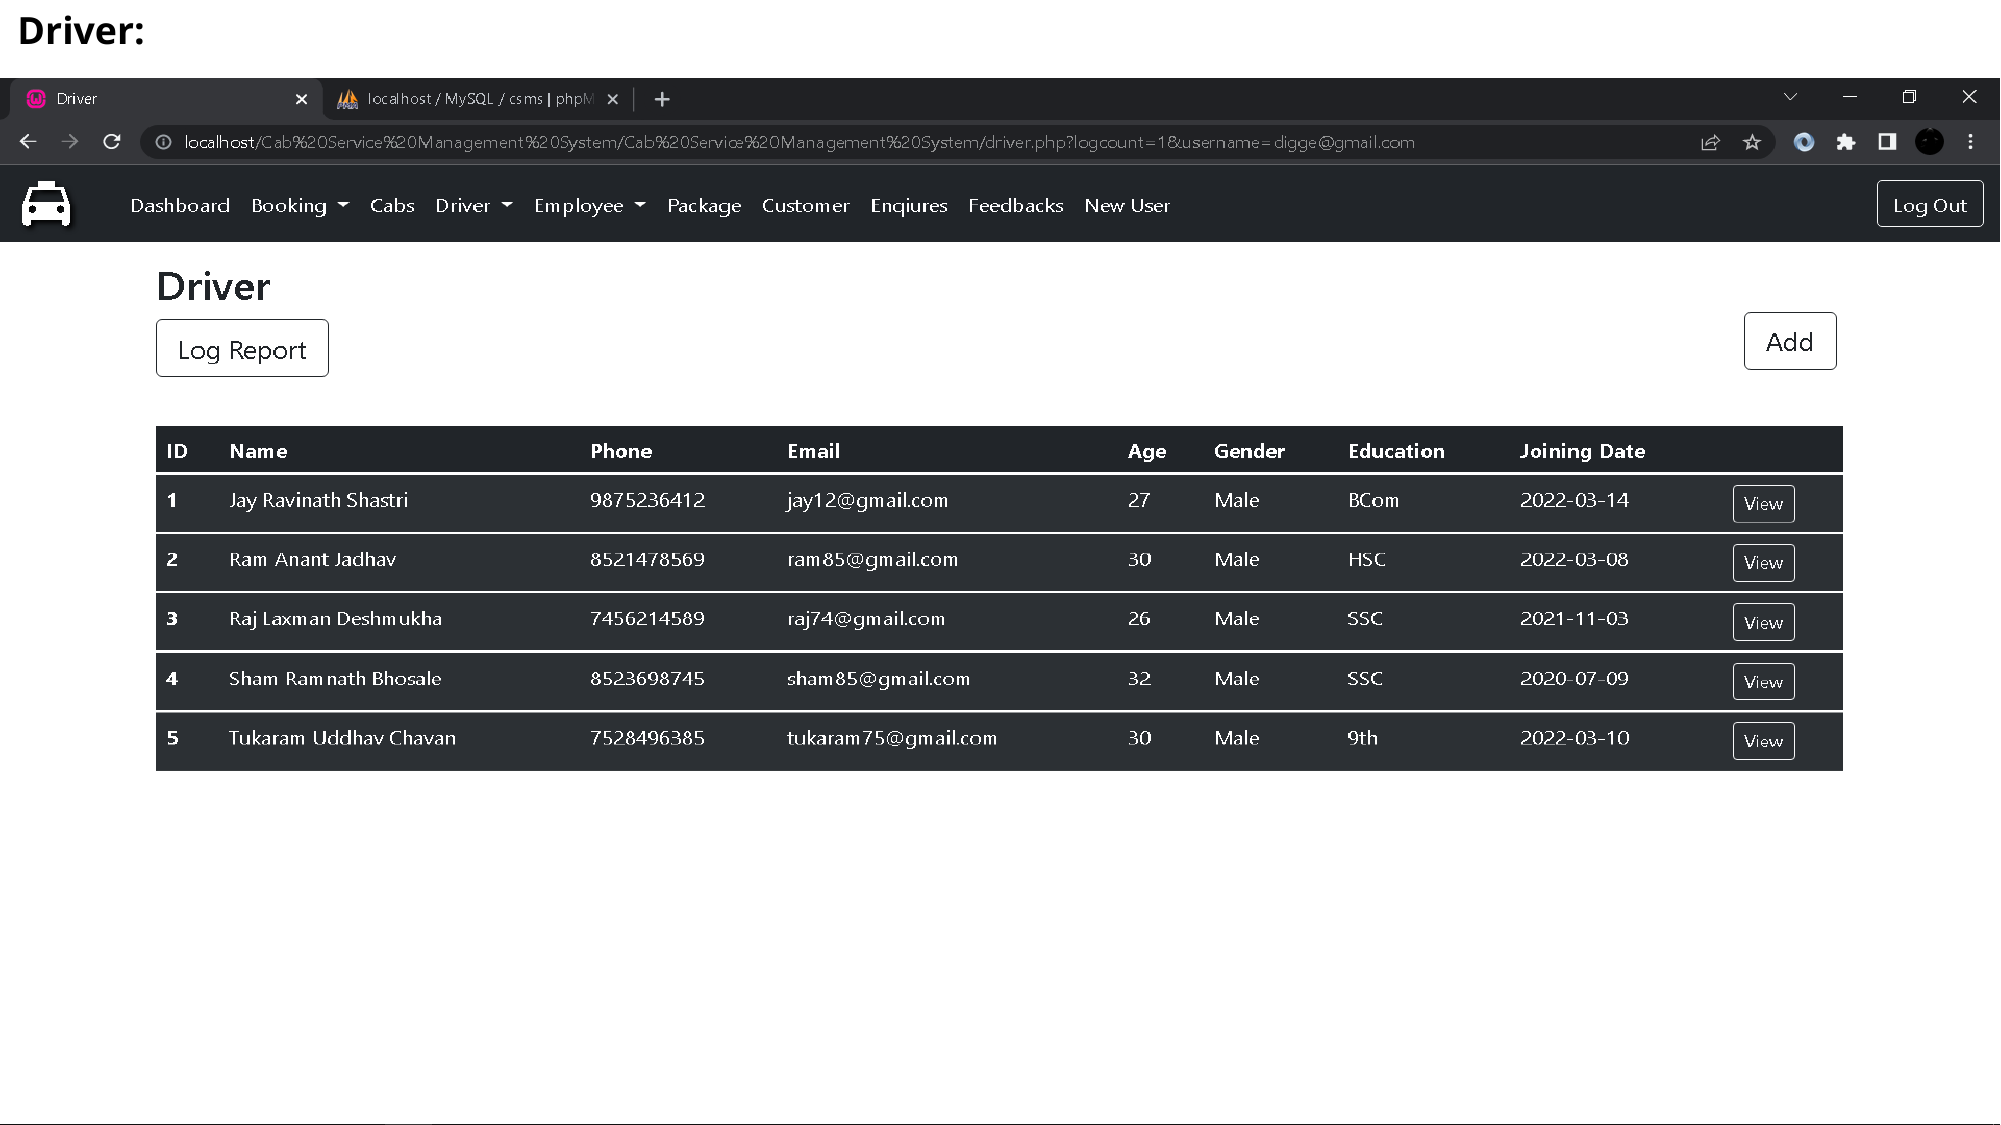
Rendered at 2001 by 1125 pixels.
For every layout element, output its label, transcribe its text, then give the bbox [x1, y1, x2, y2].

picture [0, 77, 2000, 1125]
text_box Driver: [2, 0, 160, 60]
